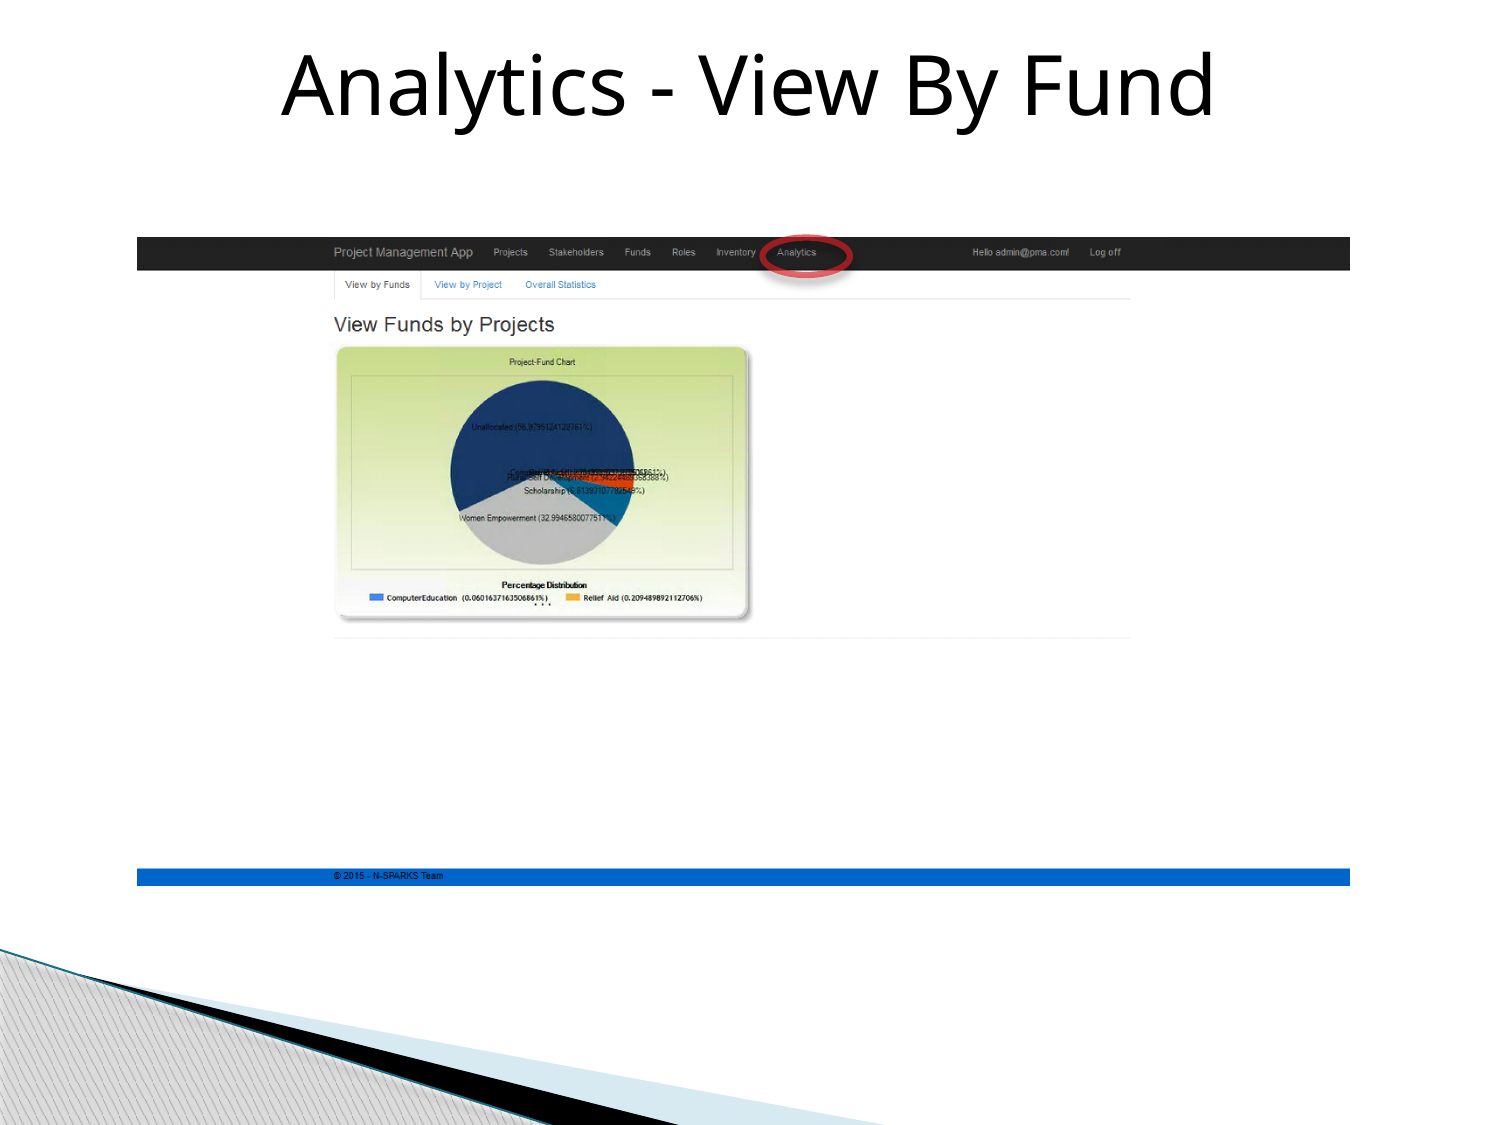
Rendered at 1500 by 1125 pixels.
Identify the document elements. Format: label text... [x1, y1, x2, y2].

picture [137, 237, 1351, 920]
text_box Analytics - View By Fund [0, 24, 1500, 140]
